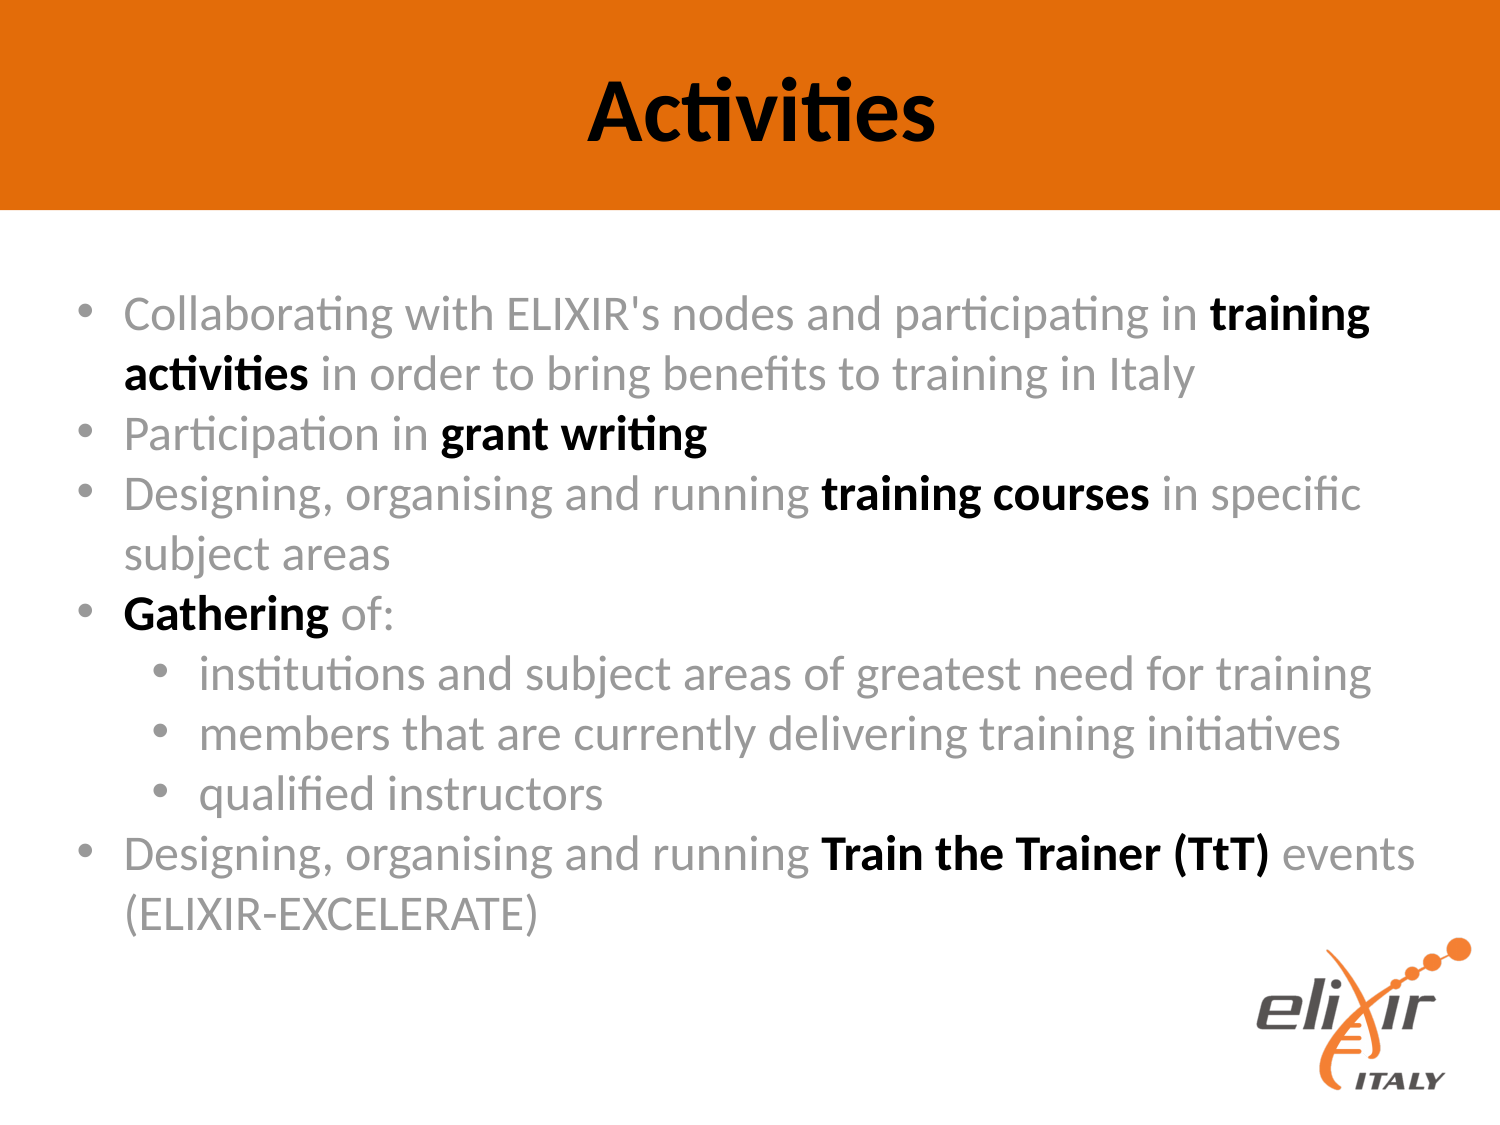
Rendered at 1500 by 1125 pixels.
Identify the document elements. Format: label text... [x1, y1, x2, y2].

picture [1229, 914, 1500, 1125]
text_box Collaborating with ELIXIR's nodes and participating in training activities in order to bring benefits to training in Italy Participation in grant writing Designing, organising and running training courses in specific subject areas Gathering of: institutions and subject areas of greatest need for training members that are currently delivering training initiatives qualified instructors Designing, organising and running Train the Trainer (TtT) events (ELIXIR-EXCELERATE) [61, 273, 1464, 955]
text_box [0, 0, 1500, 211]
text_box Activities [572, 42, 977, 169]
